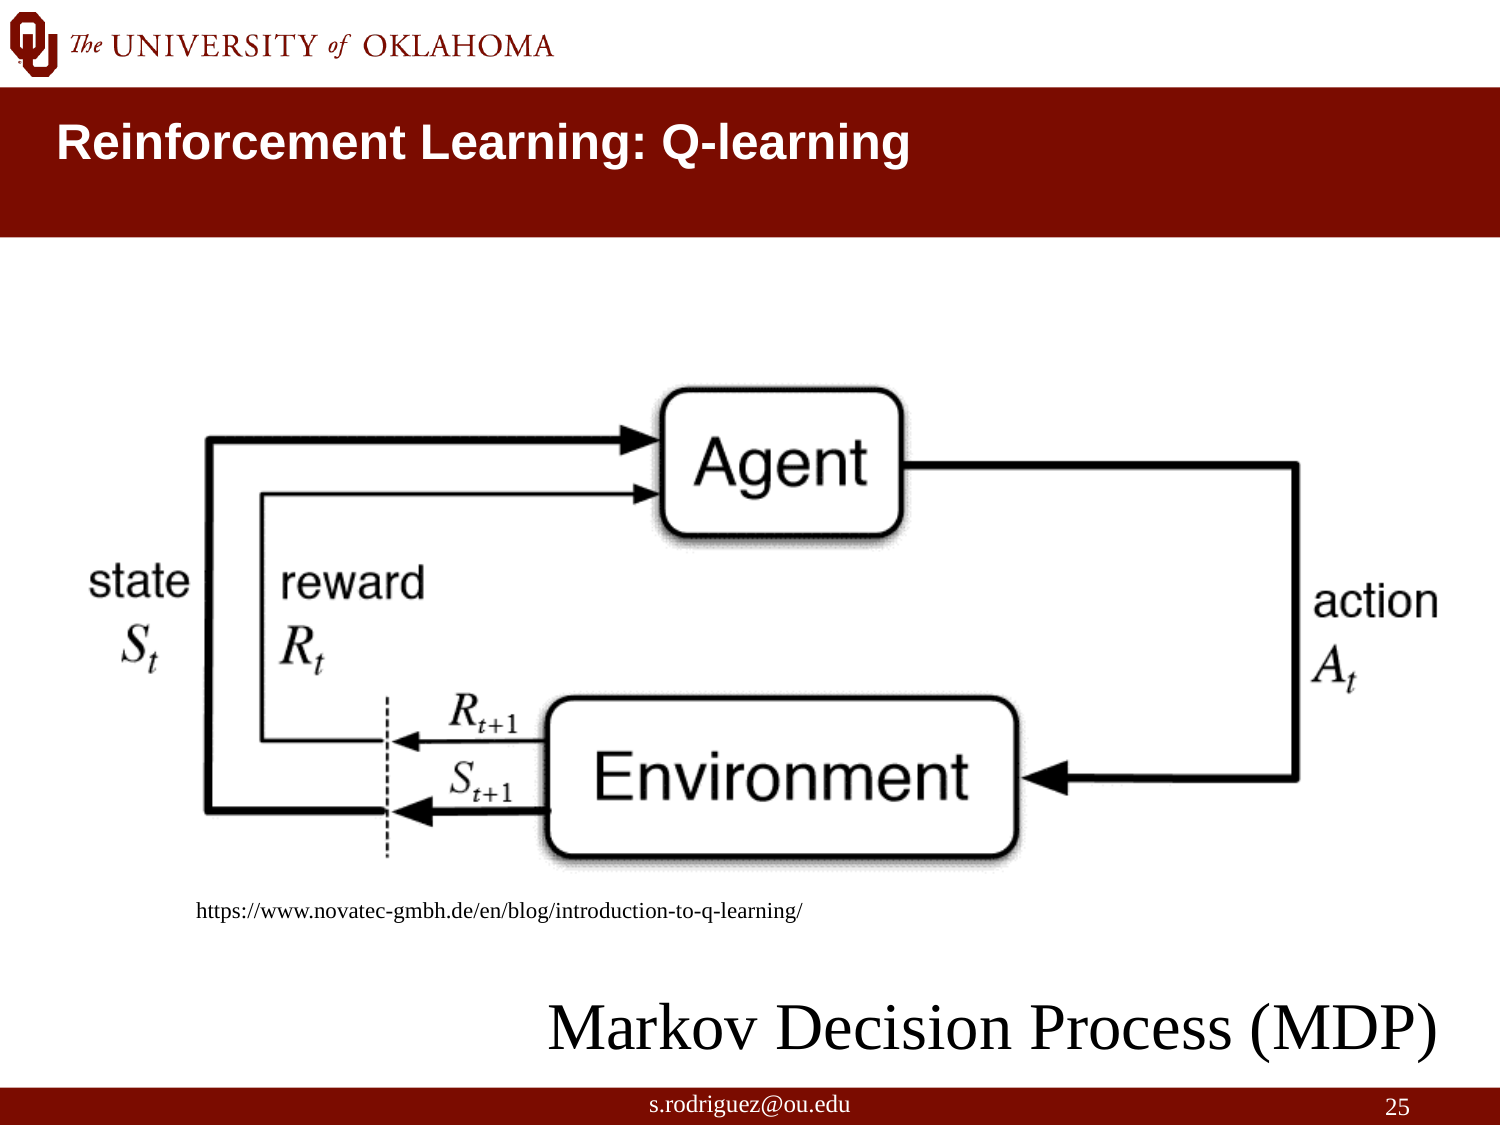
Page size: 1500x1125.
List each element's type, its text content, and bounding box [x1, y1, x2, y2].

picture [2, 0, 562, 115]
footer s.rodriguez@ou.edu [512, 1072, 988, 1125]
text_box Markov Decision Process (MDP) [532, 975, 1456, 1071]
picture [39, 340, 1459, 889]
slide_number 25 [1074, 1074, 1425, 1125]
text_box Reinforcement Learning: Q-learning [41, 101, 1392, 290]
text_box https://www.novatec-gmbh.de/en/blog/introduction-to-q-learning/ [180, 897, 820, 931]
